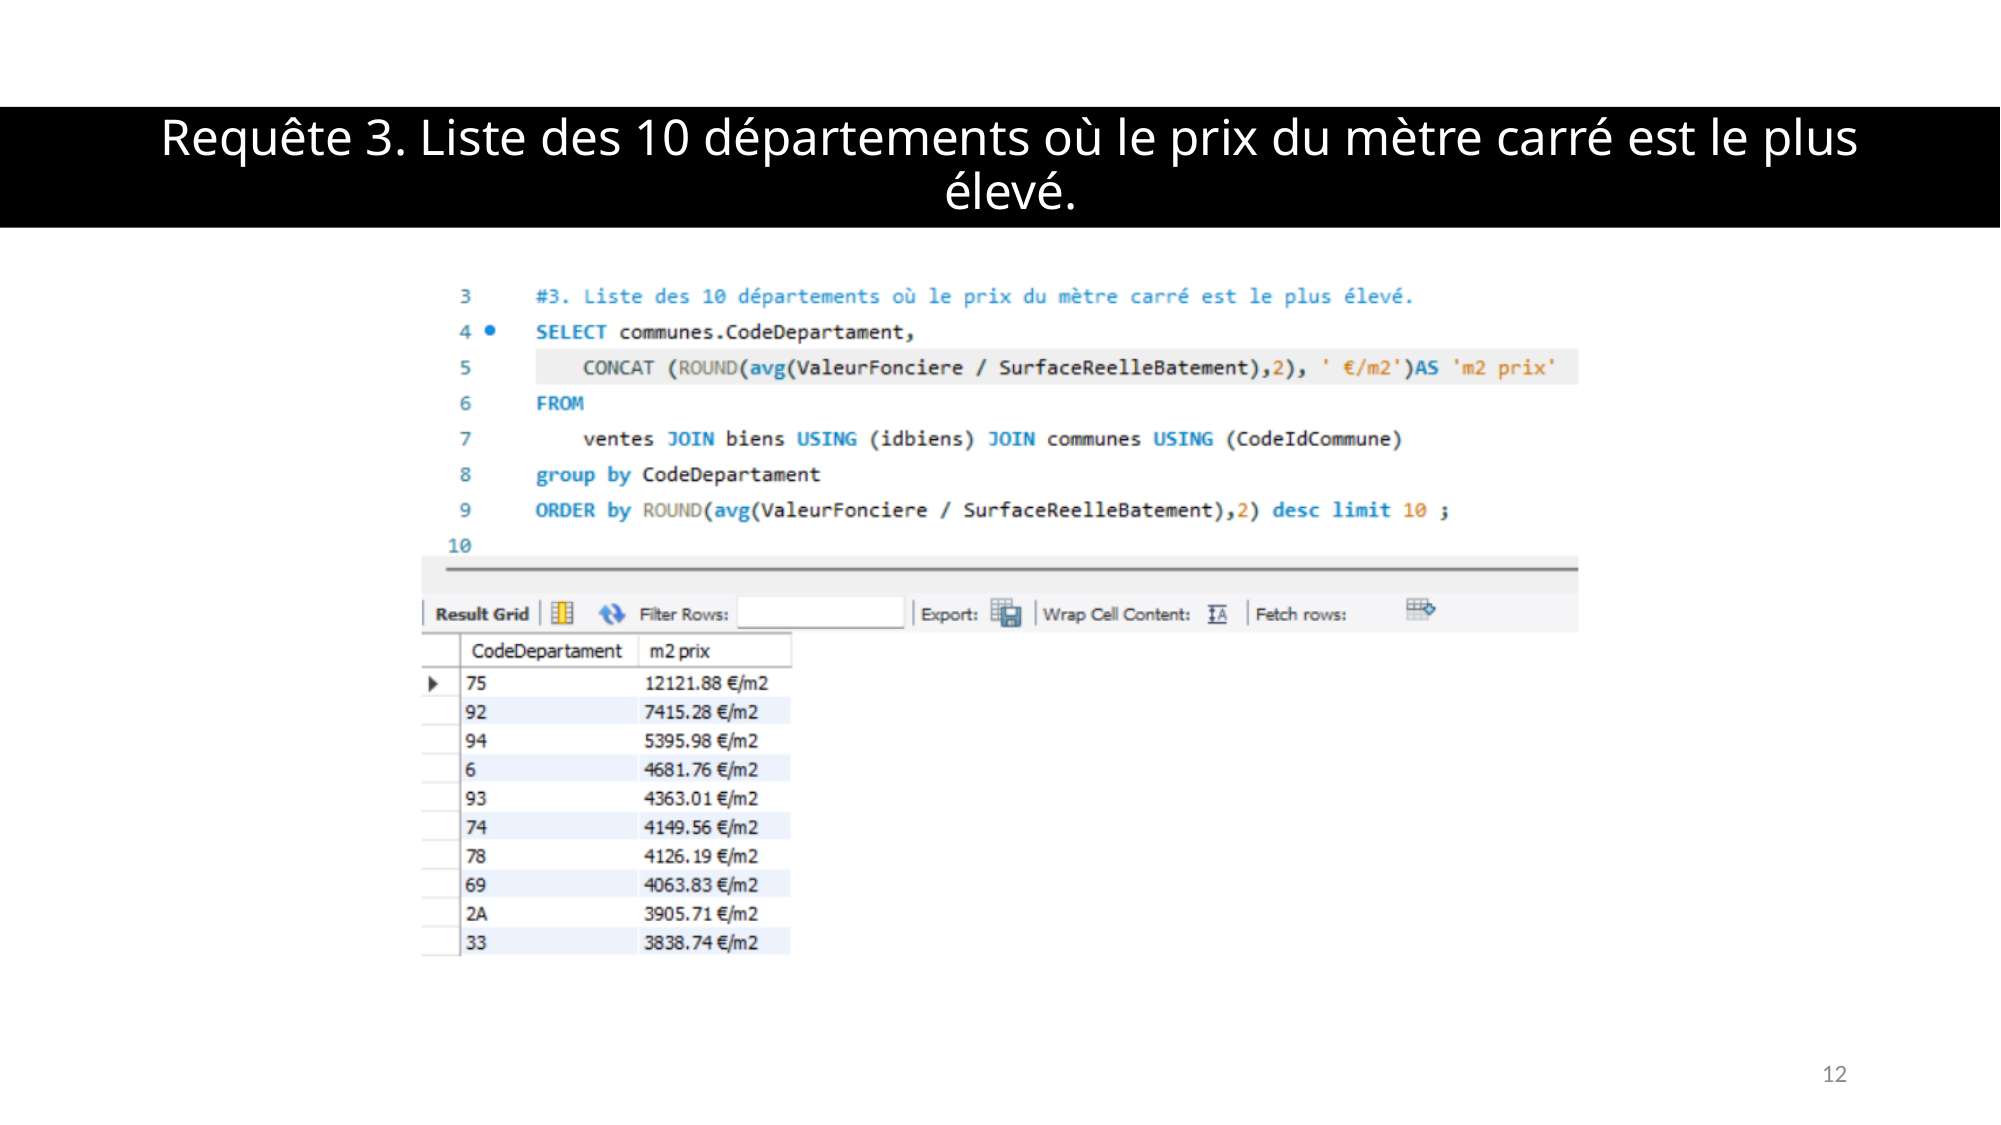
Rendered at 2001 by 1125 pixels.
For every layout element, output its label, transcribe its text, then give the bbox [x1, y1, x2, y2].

slide_number 12 [1412, 1042, 1863, 1103]
text_box [0, 106, 2000, 229]
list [421, 274, 1579, 996]
title Requête 3. Liste des 10 départements où le prix du mètre carré est le plus élevé. [91, 105, 1931, 228]
